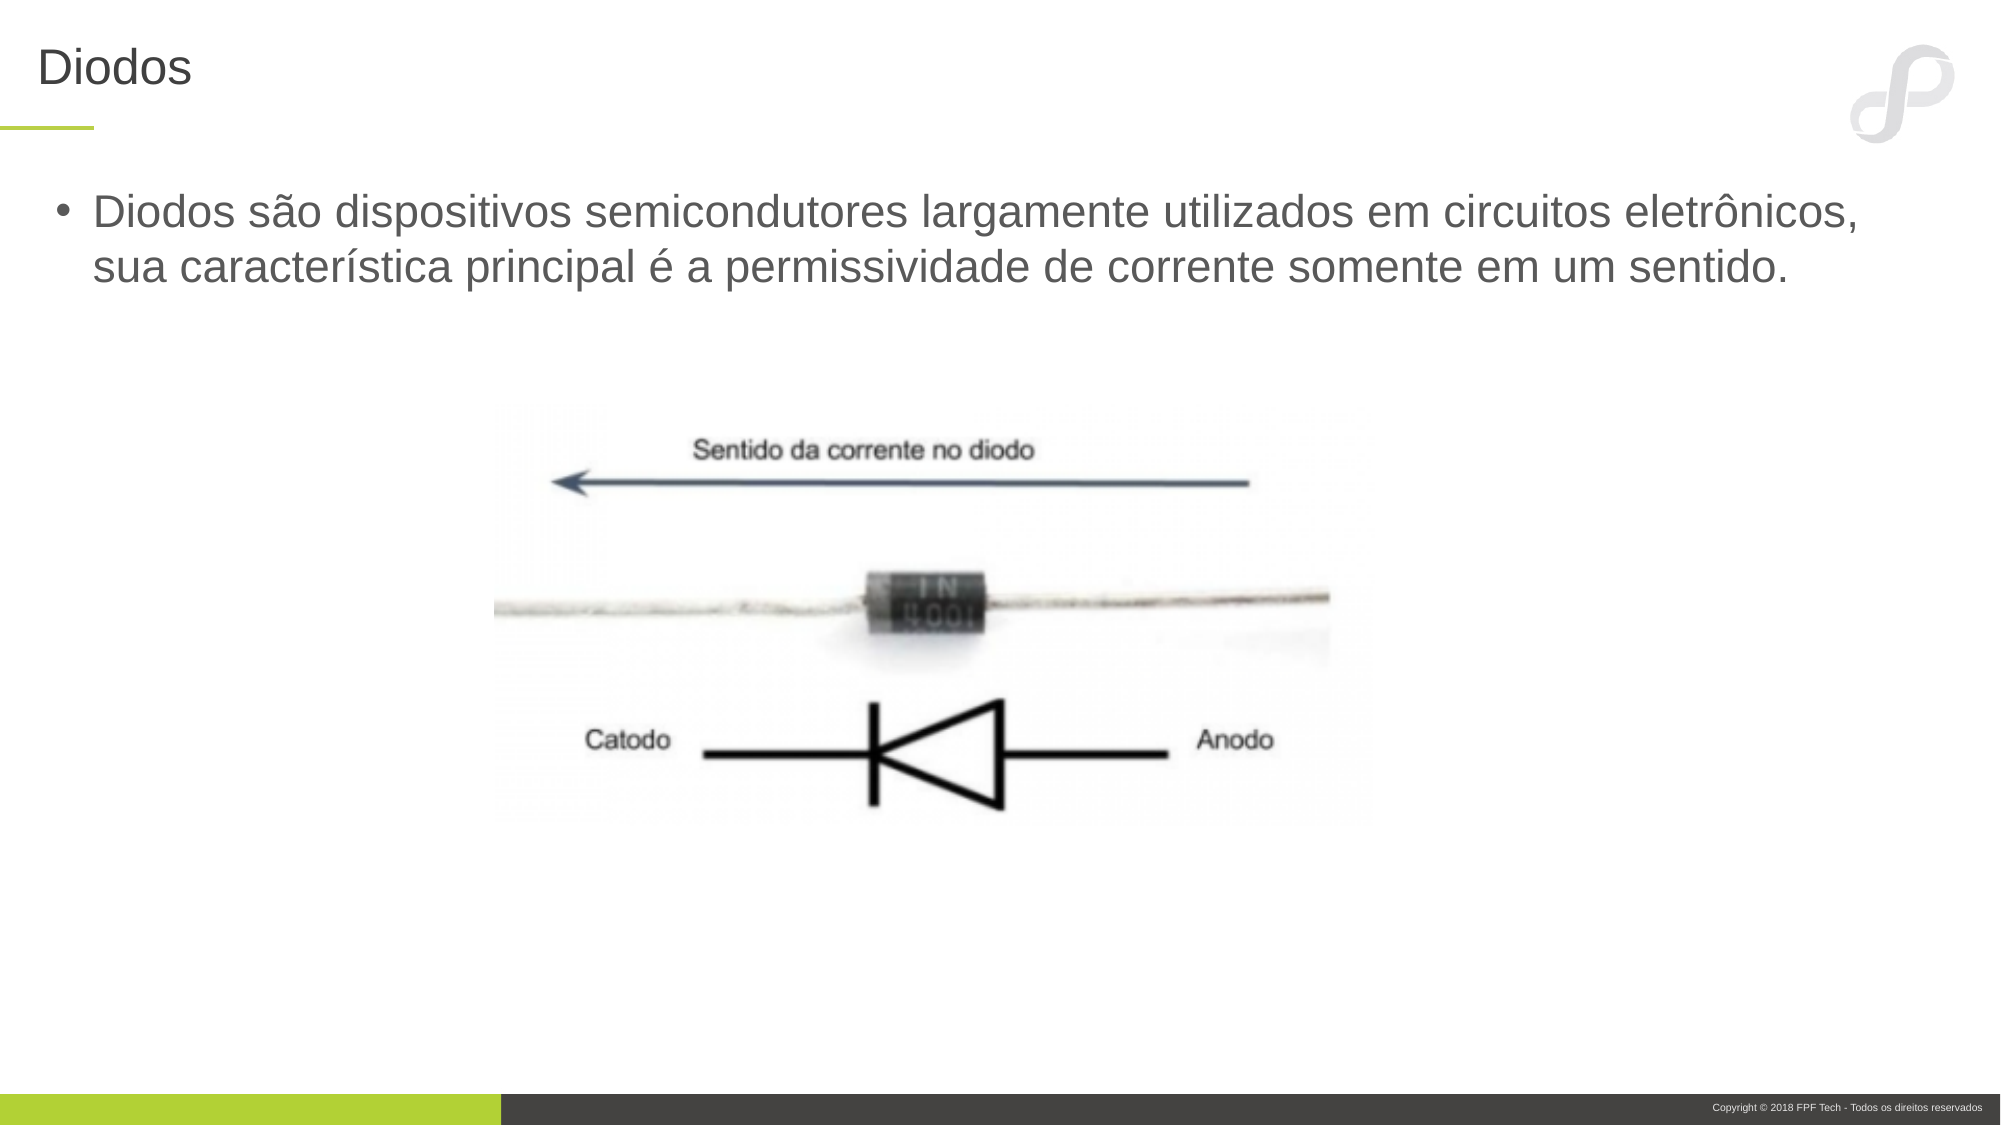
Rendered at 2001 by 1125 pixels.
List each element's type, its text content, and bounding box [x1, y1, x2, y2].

title Diodos [22, 24, 1794, 113]
list Diodos são dispositivos semicondutores largamente utilizados em circuitos eletrônicos, sua característica principal é a permissividade de corrente somente em um sentido. [40, 174, 1960, 405]
picture [0, 0, 2001, 1125]
